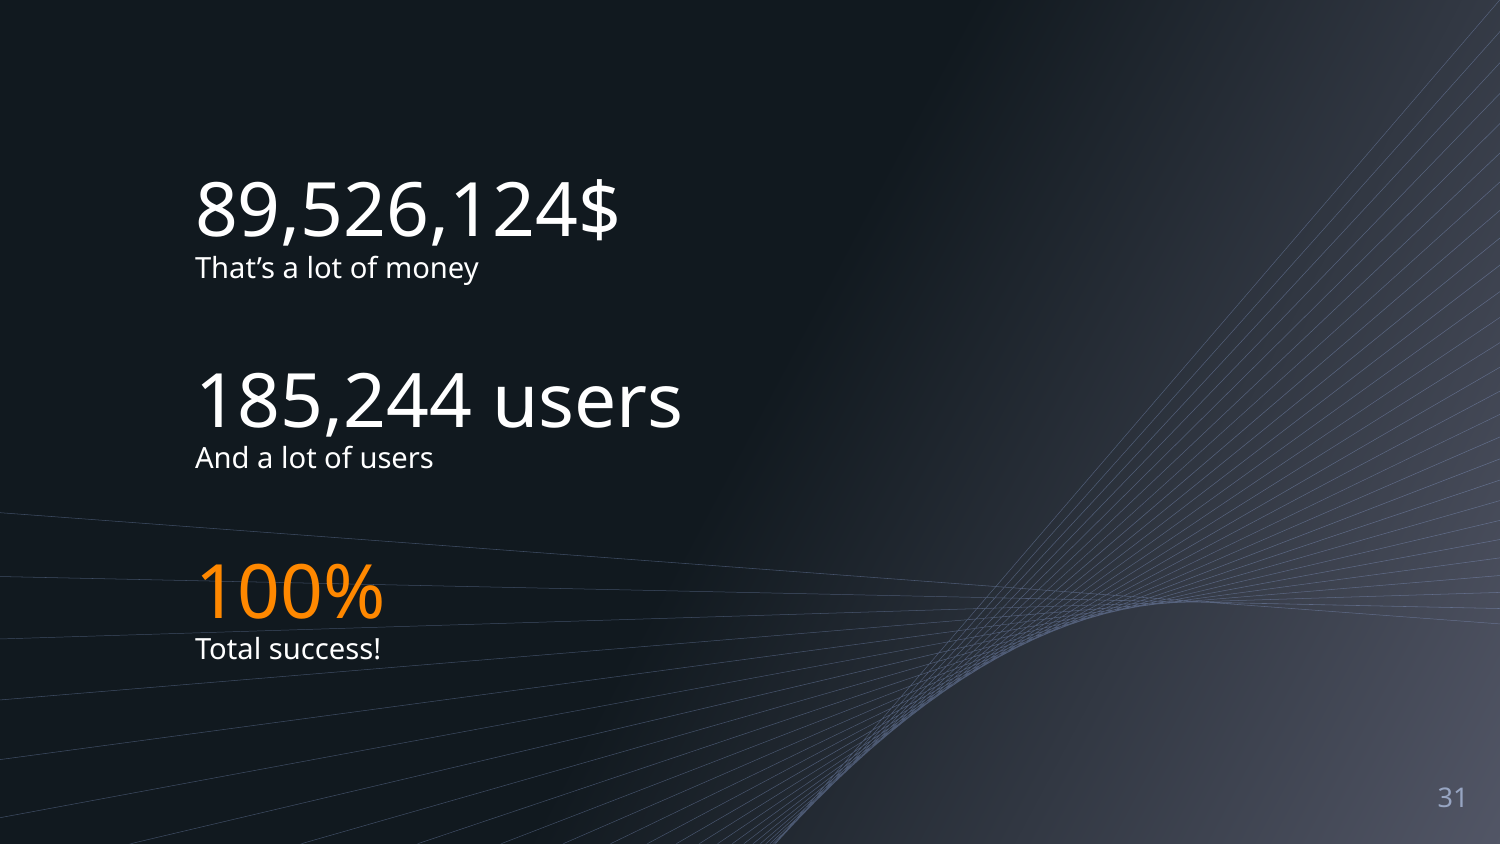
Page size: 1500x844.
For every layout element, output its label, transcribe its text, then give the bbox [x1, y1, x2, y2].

subtitle Total success! [195, 625, 1305, 702]
title 100% [195, 558, 1305, 625]
slide_number 31 [1378, 766, 1469, 832]
title 89,526,124$ [195, 177, 1305, 244]
subtitle That’s a lot of money [195, 244, 1305, 320]
title 185,244 users [195, 367, 1305, 434]
subtitle And a lot of users [195, 434, 1305, 511]
